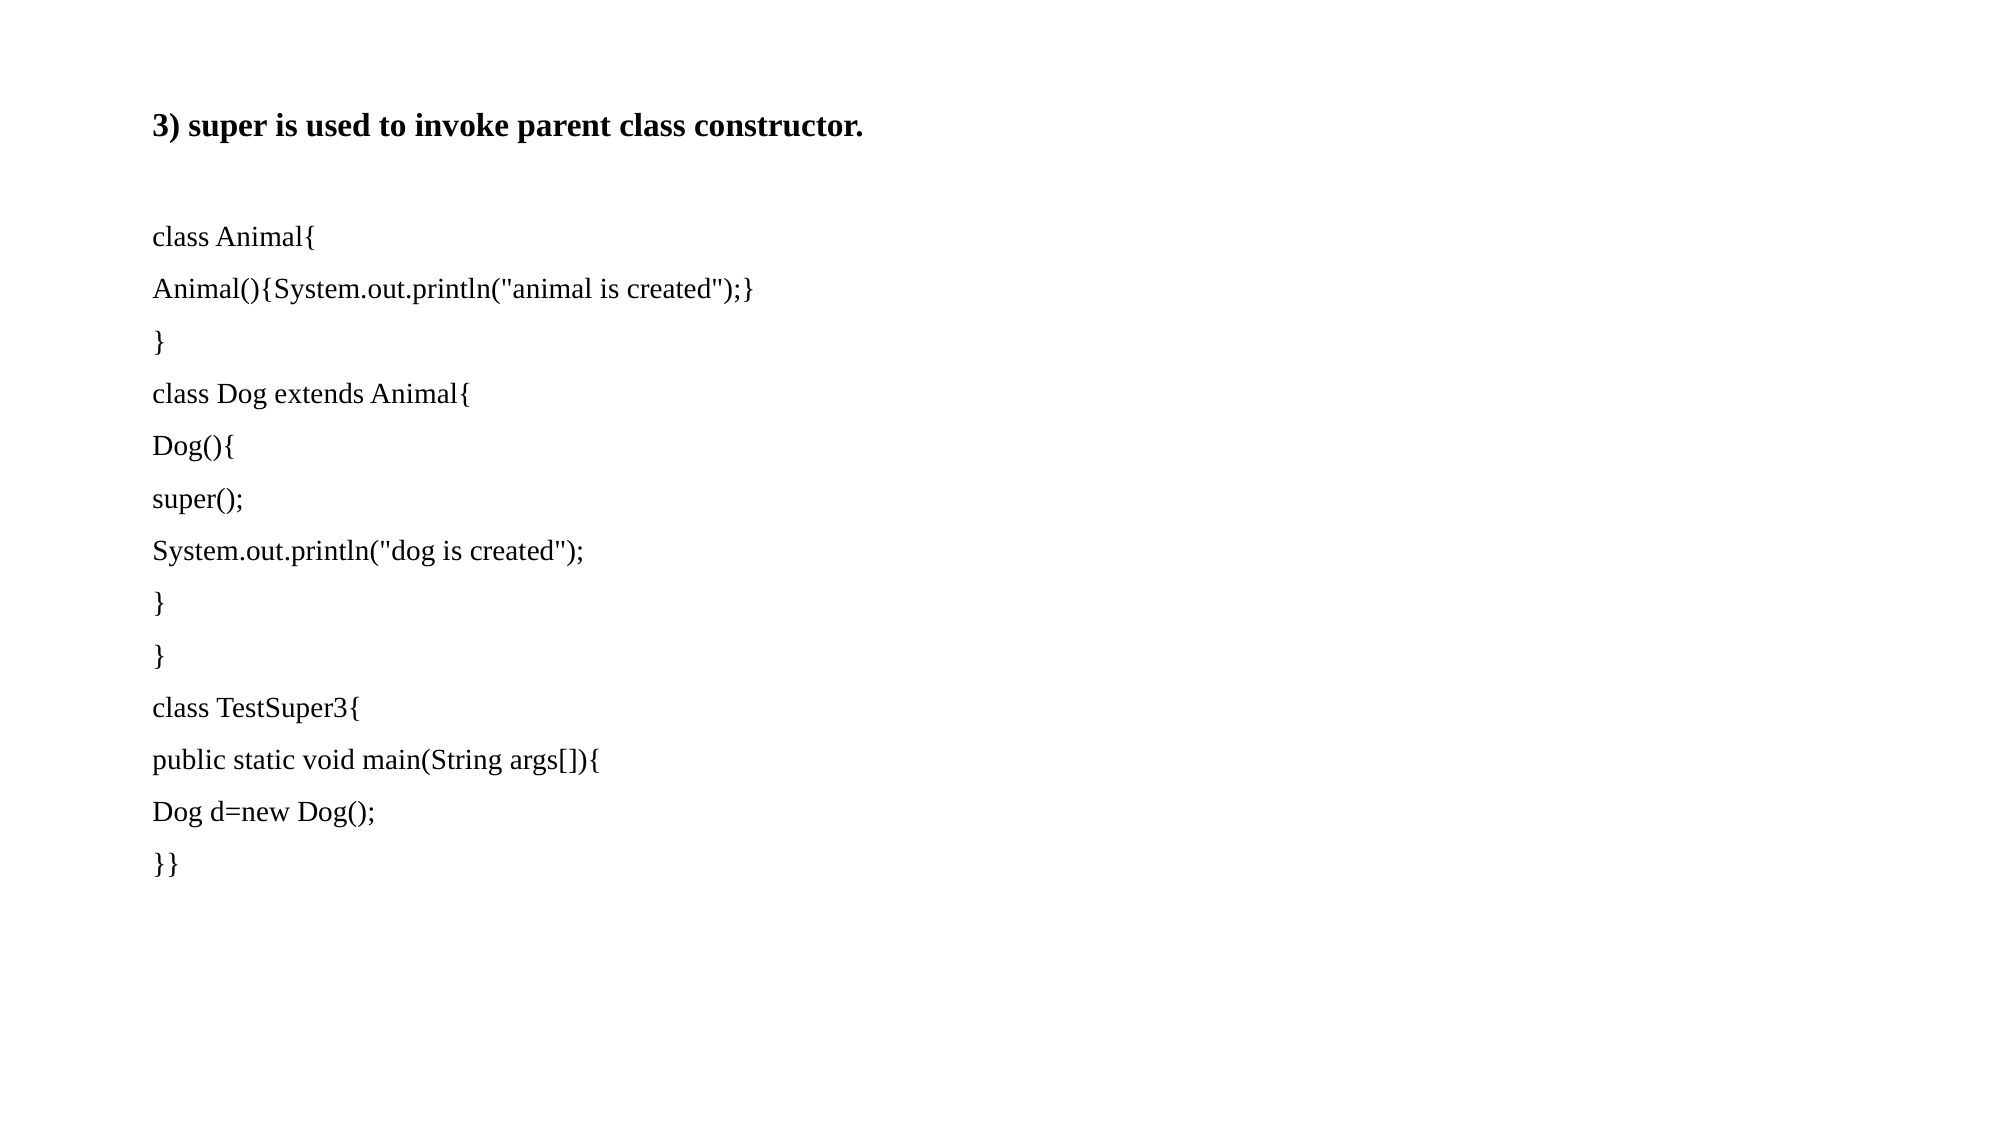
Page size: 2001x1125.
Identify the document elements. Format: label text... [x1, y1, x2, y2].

list 3) super is used to invoke parent class constructor. class Animal{ Animal(){System.out.println("animal is created");} } class Dog extends Animal{ Dog(){ super(); System.out.println("dog is created"); } } class TestSuper3{ public static void main(String args[]){ Dog d=new Dog(); }} [137, 100, 1863, 1014]
